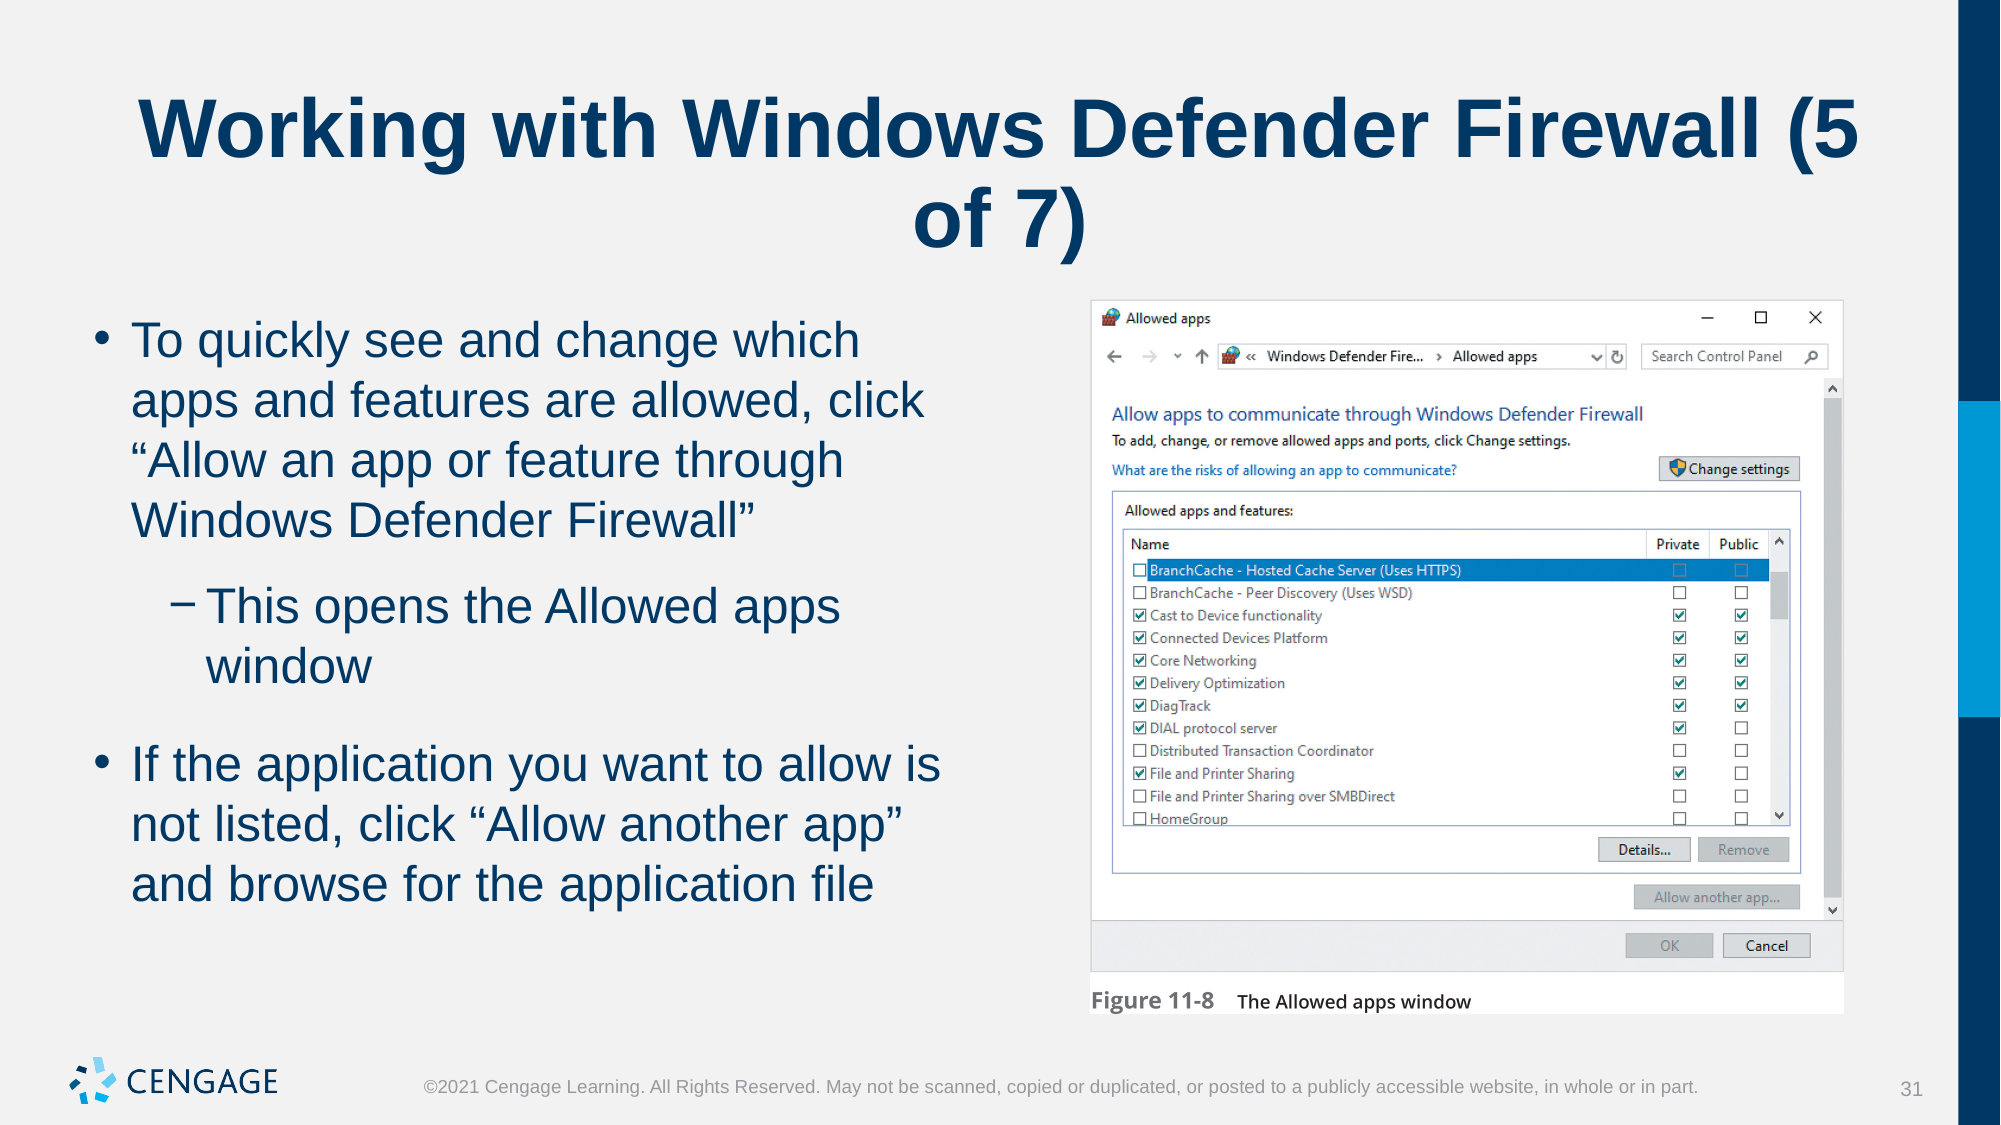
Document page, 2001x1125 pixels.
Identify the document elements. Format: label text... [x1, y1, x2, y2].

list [1090, 299, 1844, 1014]
picture [69, 1057, 277, 1104]
list To quickly see and change which apps and features are allowed, click “Allow an app or feature through Windows Defender Firewall” This opens the Allowed apps window If the application you want to allow is not listed, click “Allow another app” and browse for the application file [78, 299, 988, 1014]
title Working with Windows Defender Firewall (5 of 7) [78, 77, 1923, 278]
